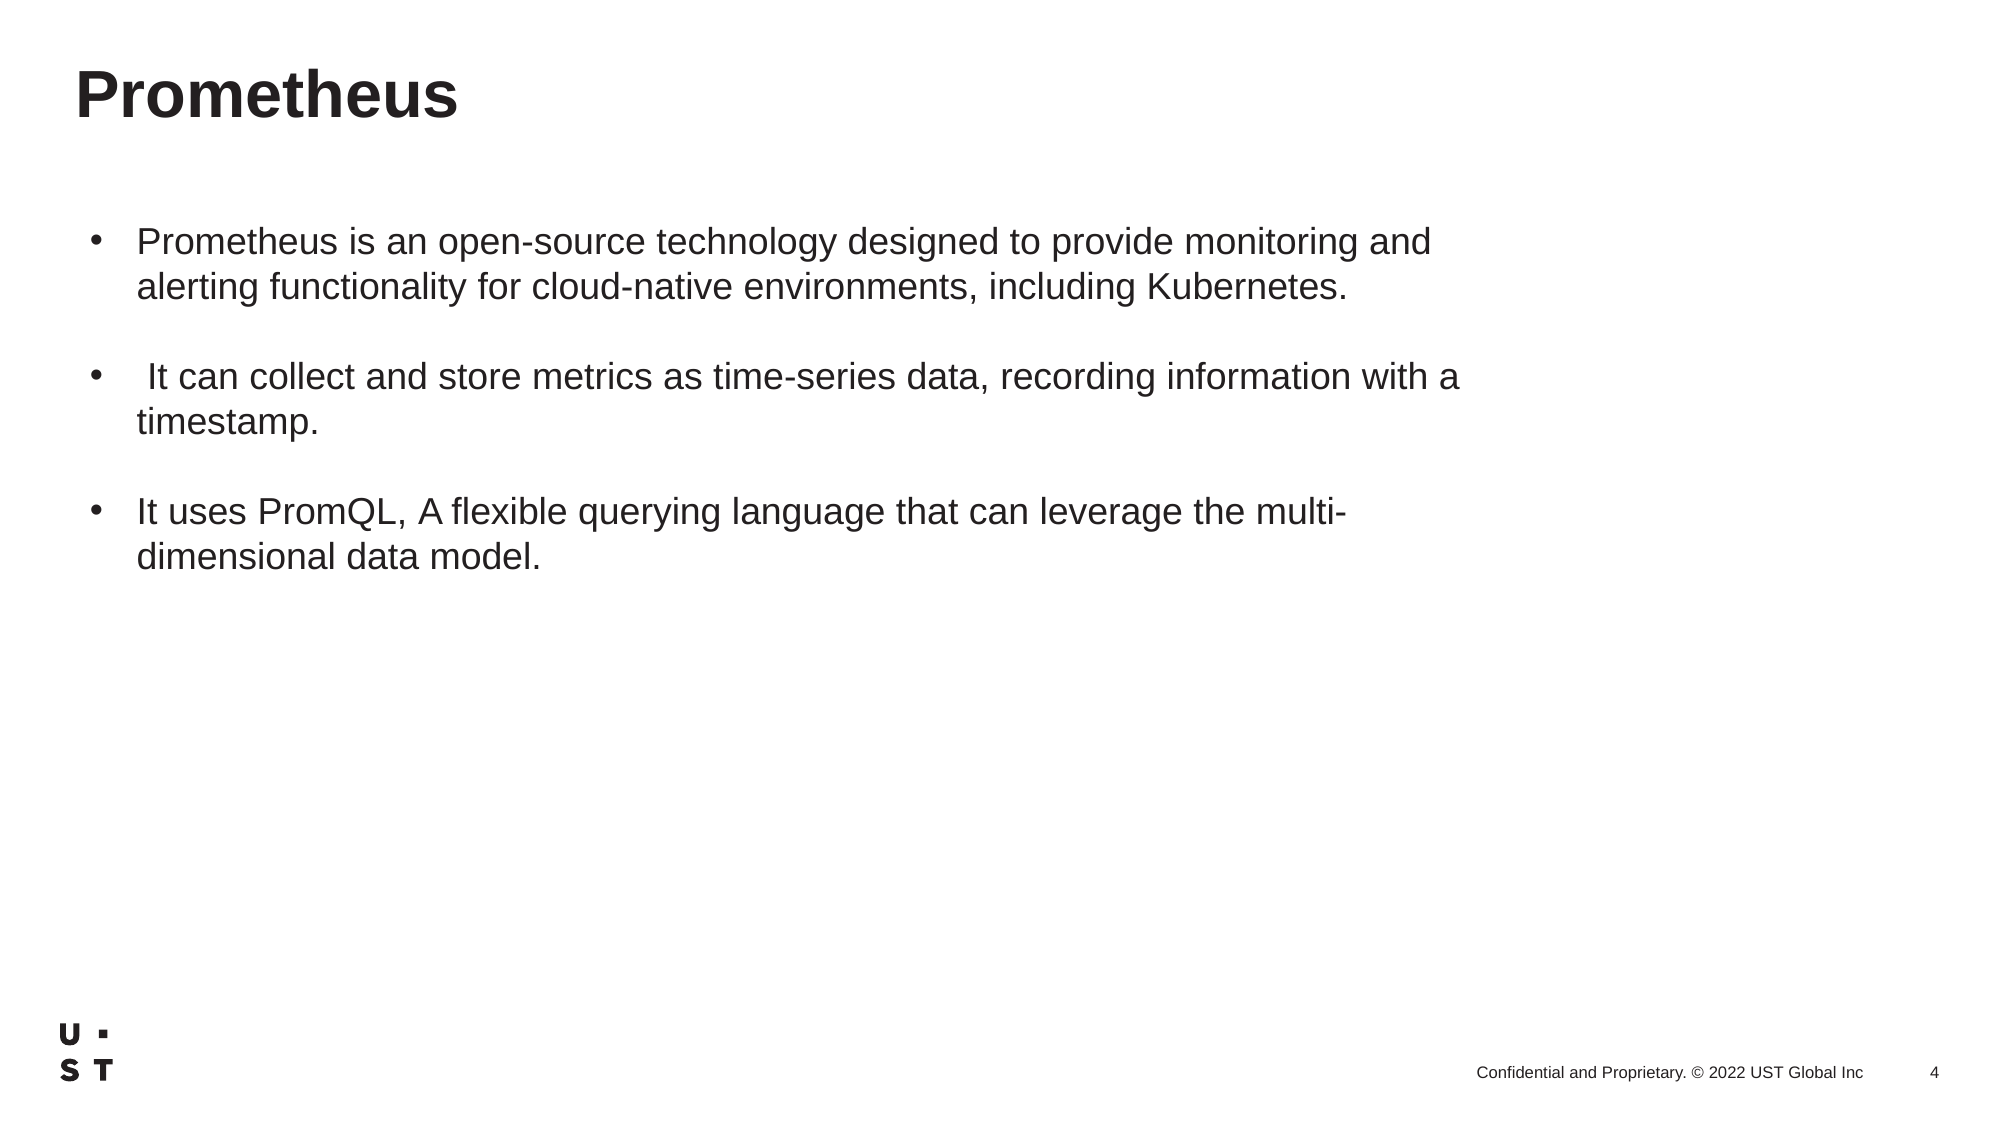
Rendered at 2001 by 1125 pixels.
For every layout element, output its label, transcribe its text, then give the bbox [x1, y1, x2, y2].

title Prometheus [75, 60, 1257, 209]
text_box Prometheus is an open-source technology designed to provide monitoring and alerting functionality for cloud-native environments, including Kubernetes. It can collect and store metrics as time-series data, recording information with a timestamp. It uses PromQL, A flexible querying language that can leverage the multi-dimensional data model. [74, 209, 1502, 585]
